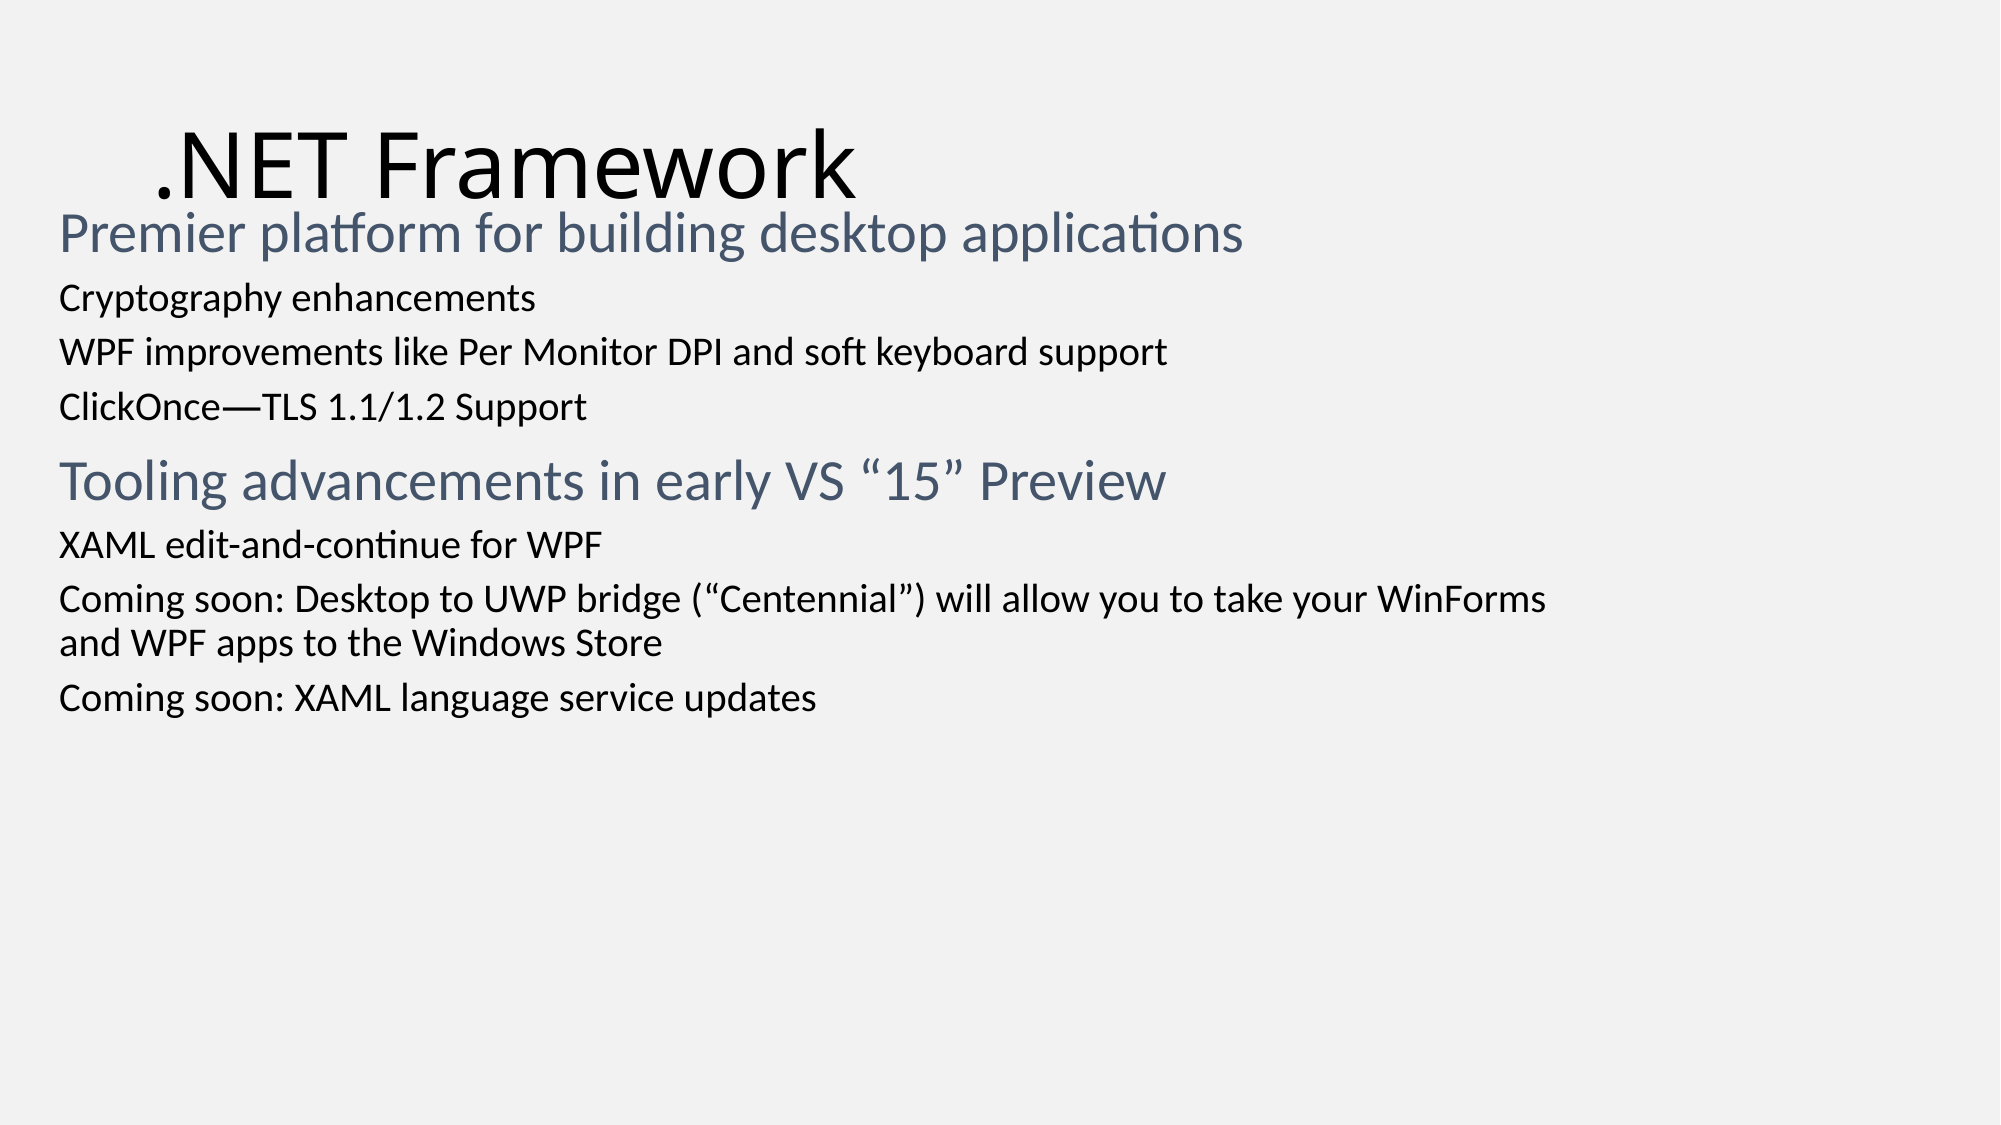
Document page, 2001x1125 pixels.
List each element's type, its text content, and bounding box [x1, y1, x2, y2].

title .NET Framework [137, 59, 1863, 195]
list Premier platform for building desktop applications Cryptography enhancements WPF improvements like Per Monitor DPI and soft keyboard support ClickOnce—TLS 1.1/1.2 Support Tooling advancements in early VS “15” Preview XAML edit-and-continue for WPF Coming soon: Desktop to UWP bridge (“Centennial”) will allow you to take your WinForms and WPF apps to the Windows Store Coming soon: XAML language service updates [44, 195, 1956, 794]
